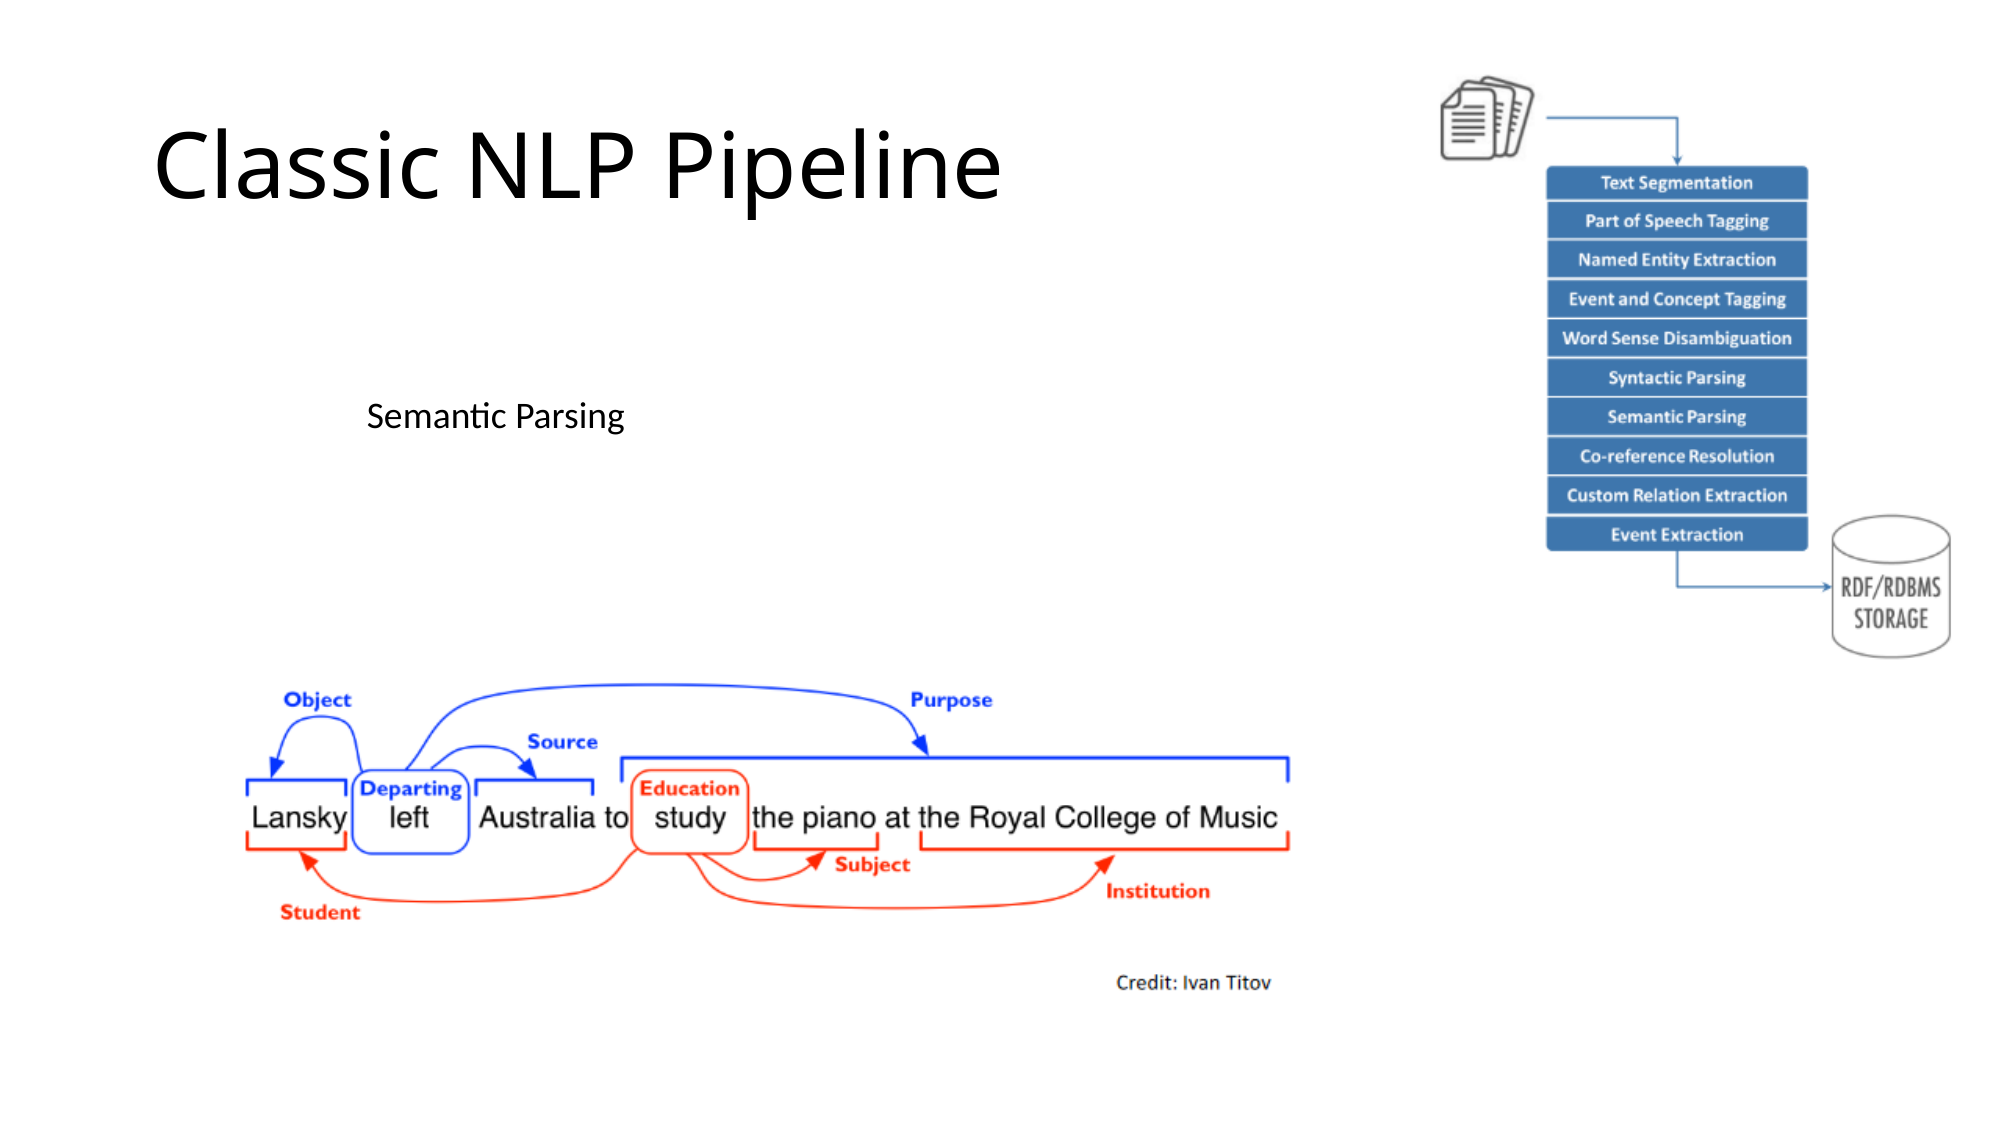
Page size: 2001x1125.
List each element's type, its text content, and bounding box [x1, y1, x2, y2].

picture [224, 671, 1314, 1009]
text_box Semantic Parsing [352, 383, 745, 444]
picture [1419, 58, 1962, 672]
title Classic NLP Pipeline [137, 59, 1419, 278]
